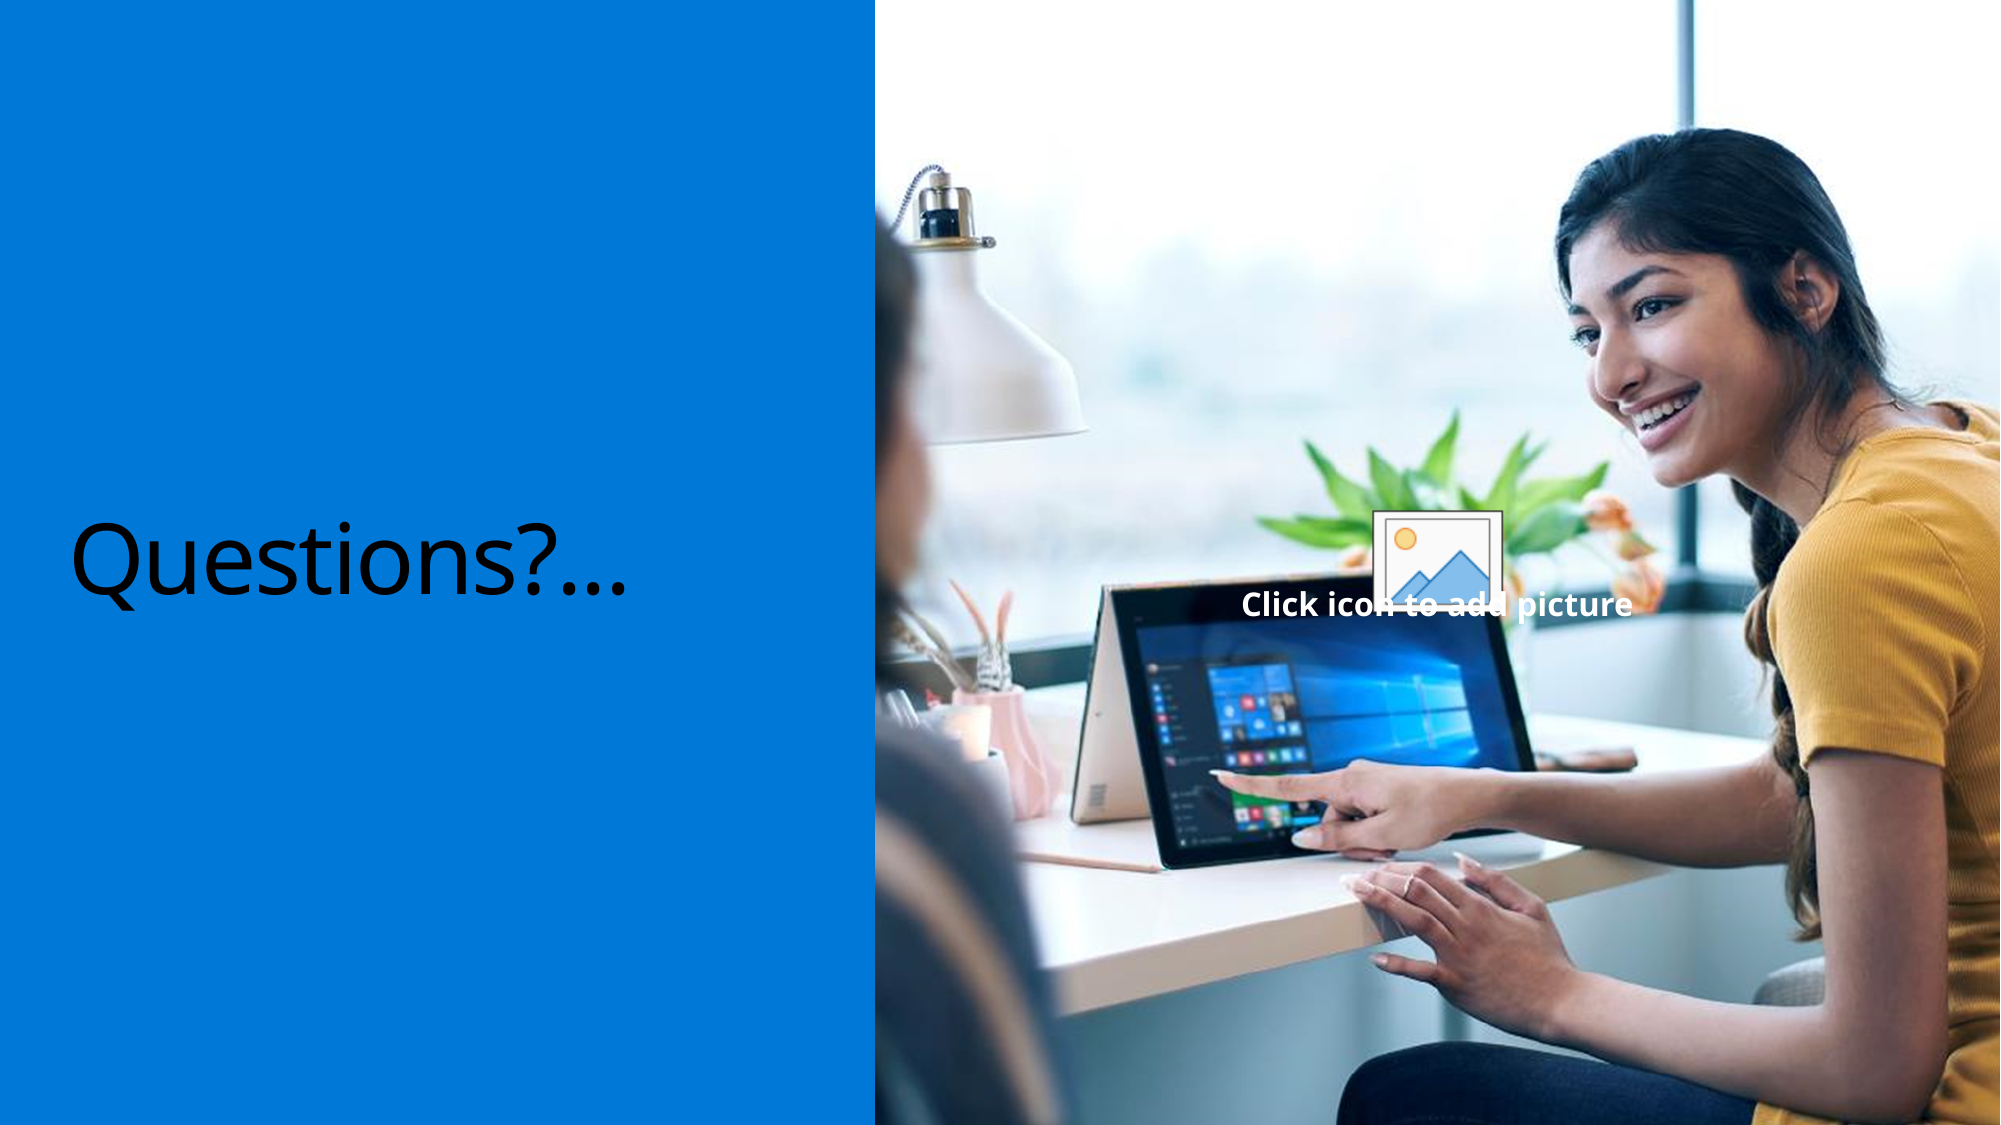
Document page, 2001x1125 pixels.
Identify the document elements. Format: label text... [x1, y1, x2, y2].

title Questions?... [44, 493, 831, 632]
picture [874, 0, 2000, 1125]
